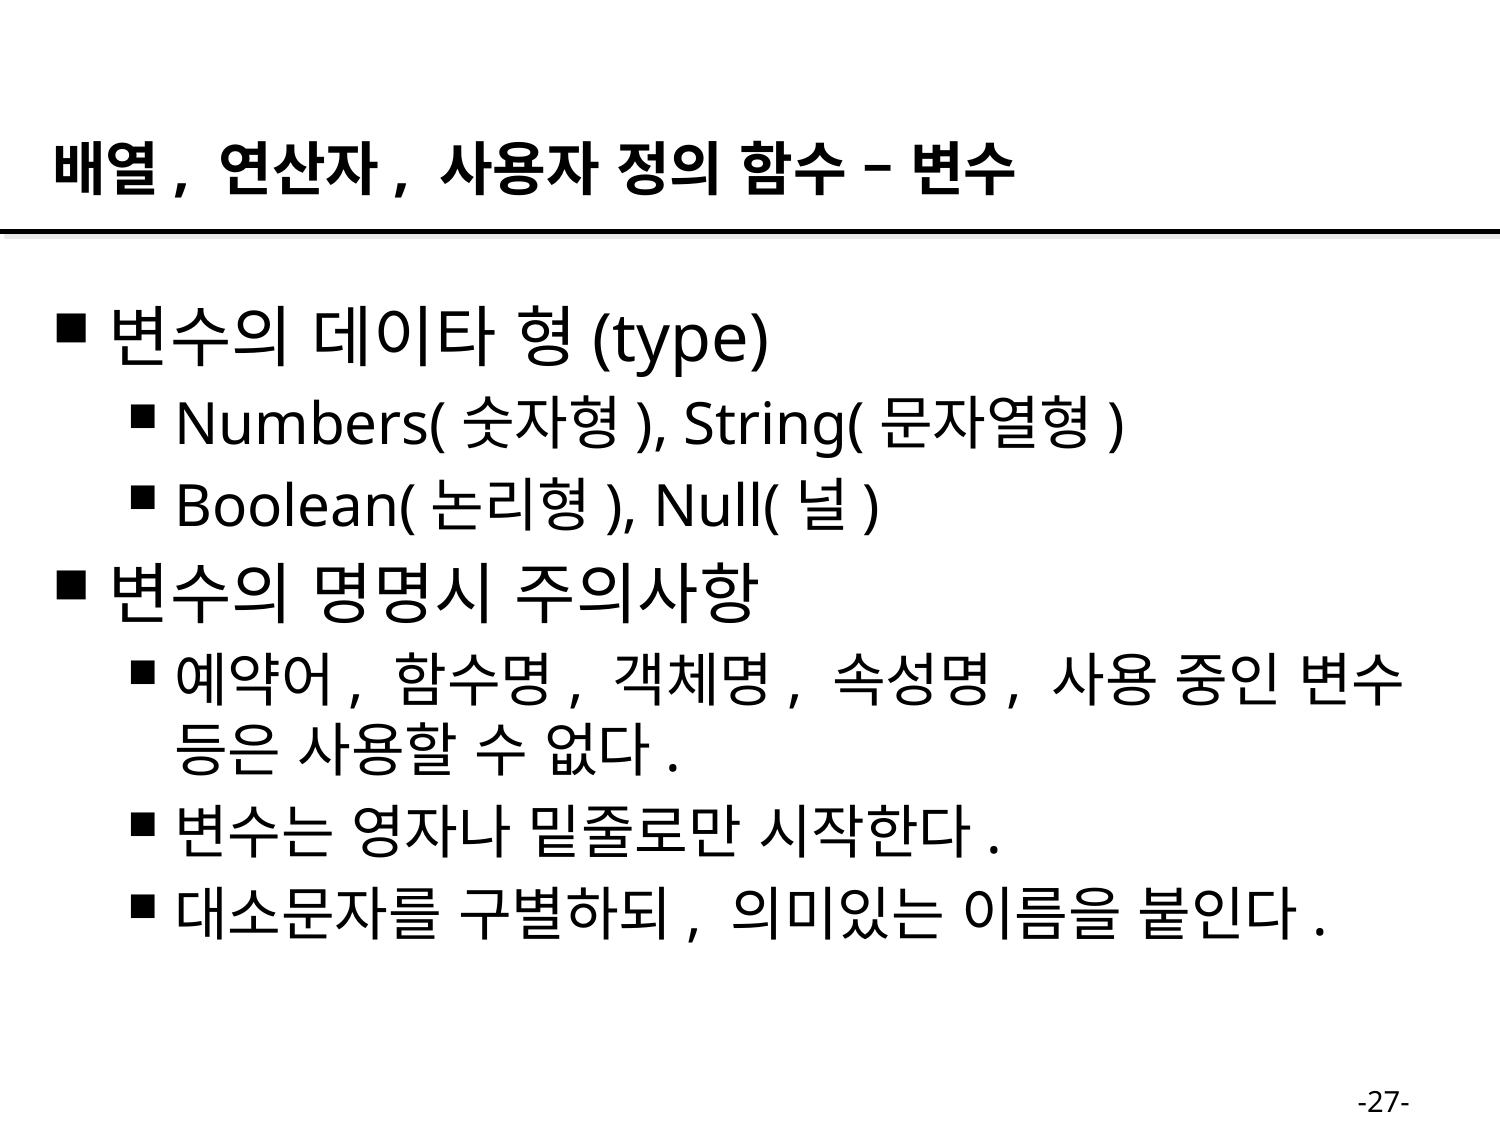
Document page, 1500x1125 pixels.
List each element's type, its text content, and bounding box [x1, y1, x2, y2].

list 변수의 데이타 형(type) Numbers(숫자형), String(문자열형) Boolean(논리형), Null(널) 변수의 명명시 주의사항 예약어, 함수명, 객체명, 속성명, 사용 중인 변수 등은 사용할 수 없다. 변수는 영자나 밑줄로만 시작한다. 대소문자를 구별하되, 의미있는 이름을 붙인다. [37, 287, 1425, 1000]
slide_number -27- [1074, 1075, 1425, 1125]
text_box 배열, 연산자, 사용자 정의 함수 – 변수 [37, 125, 1416, 210]
